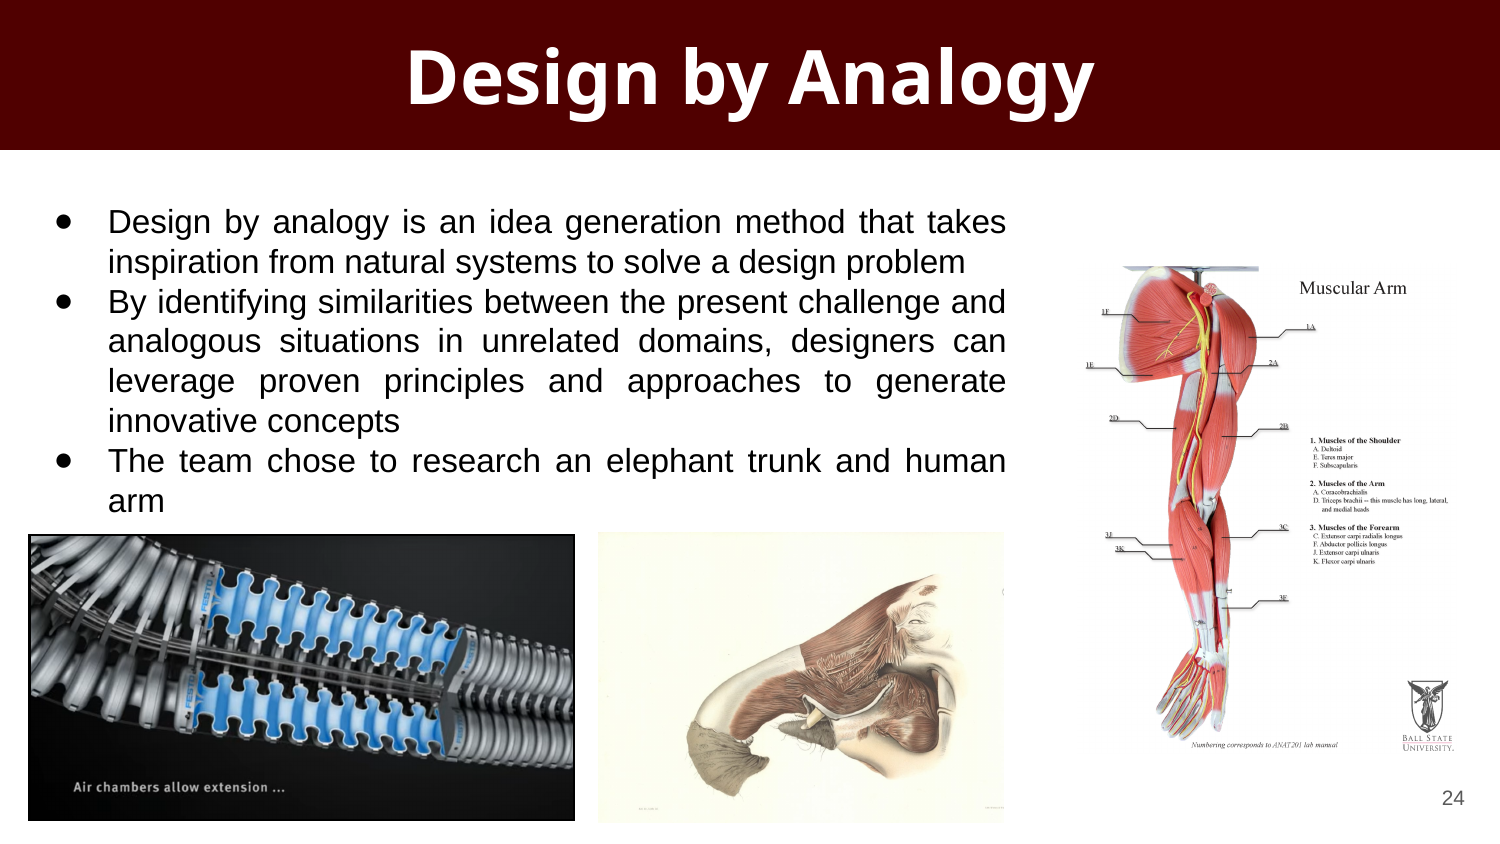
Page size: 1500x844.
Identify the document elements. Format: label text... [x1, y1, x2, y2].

text_box Design by analogy is an idea generation method that takes inspiration from natural systems to solve a design problem By identifying similarities between the present challenge and analogous situations in unrelated domains, designers can leverage proven principles and approaches to generate innovative concepts The team chose to research an elephant trunk and human arm [17, 184, 1024, 566]
picture [1077, 263, 1457, 754]
picture [598, 532, 1004, 823]
picture [30, 536, 574, 820]
title Design by Analogy [0, 0, 1500, 150]
slide_number ‹#› [1389, 764, 1480, 830]
